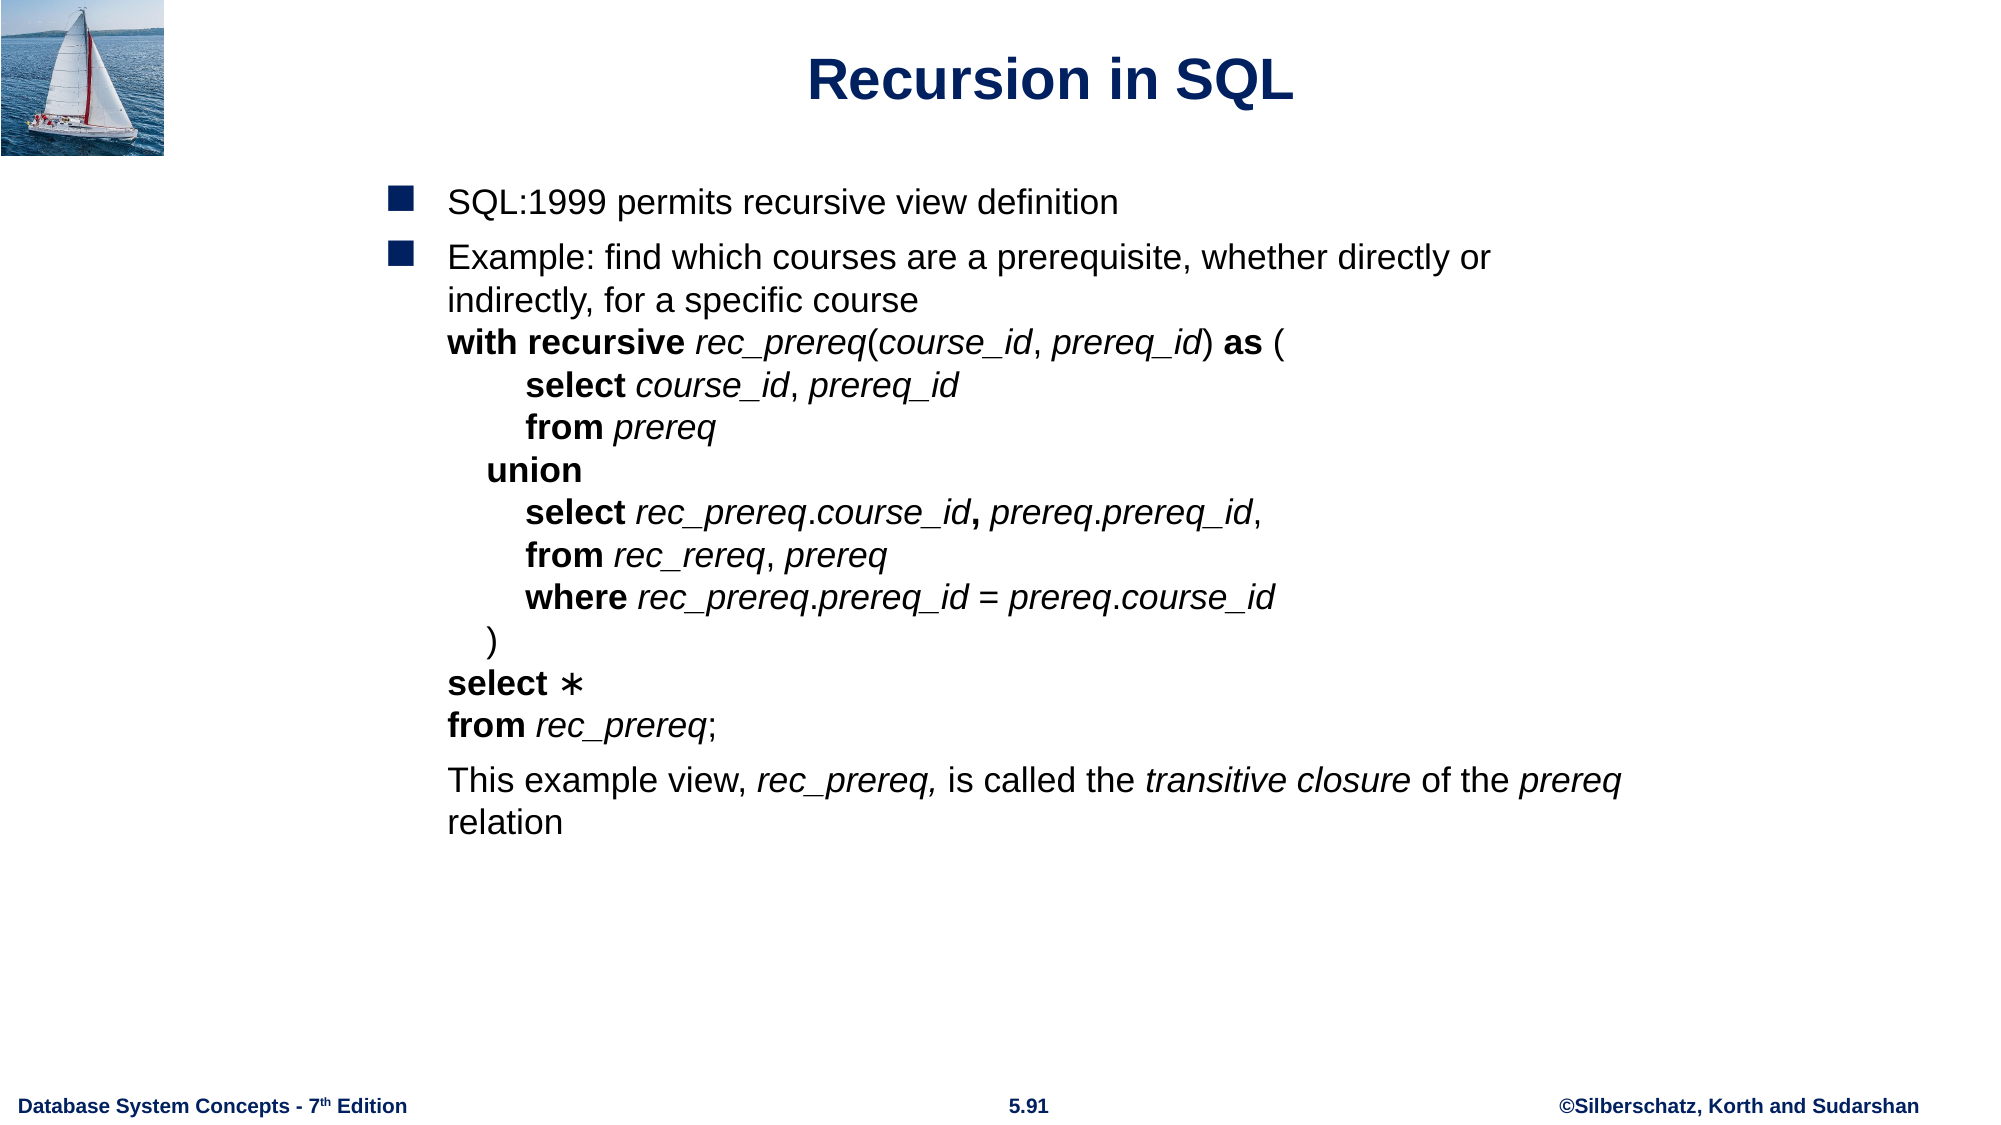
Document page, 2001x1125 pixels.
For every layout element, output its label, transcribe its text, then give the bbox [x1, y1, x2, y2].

list SQL:1999 permits recursive view definition Example: find which courses are a prerequisite, whether directly or indirectly, for a specific course with recursive rec_prereq(course_id, prereq_id) as ( select course_id, prereq_id from prereq union select rec_prereq.course_id, prereq.prereq_id, from rec_rereq, prereq where rec_prereq.prereq_id = prereq.course_id ) select ∗ from rec_prereq; This example view, rec_prereq, is called the transitive closure of the prereq relation [376, 171, 1653, 977]
title Recursion in SQL [167, 18, 1935, 120]
picture [1, 0, 164, 156]
